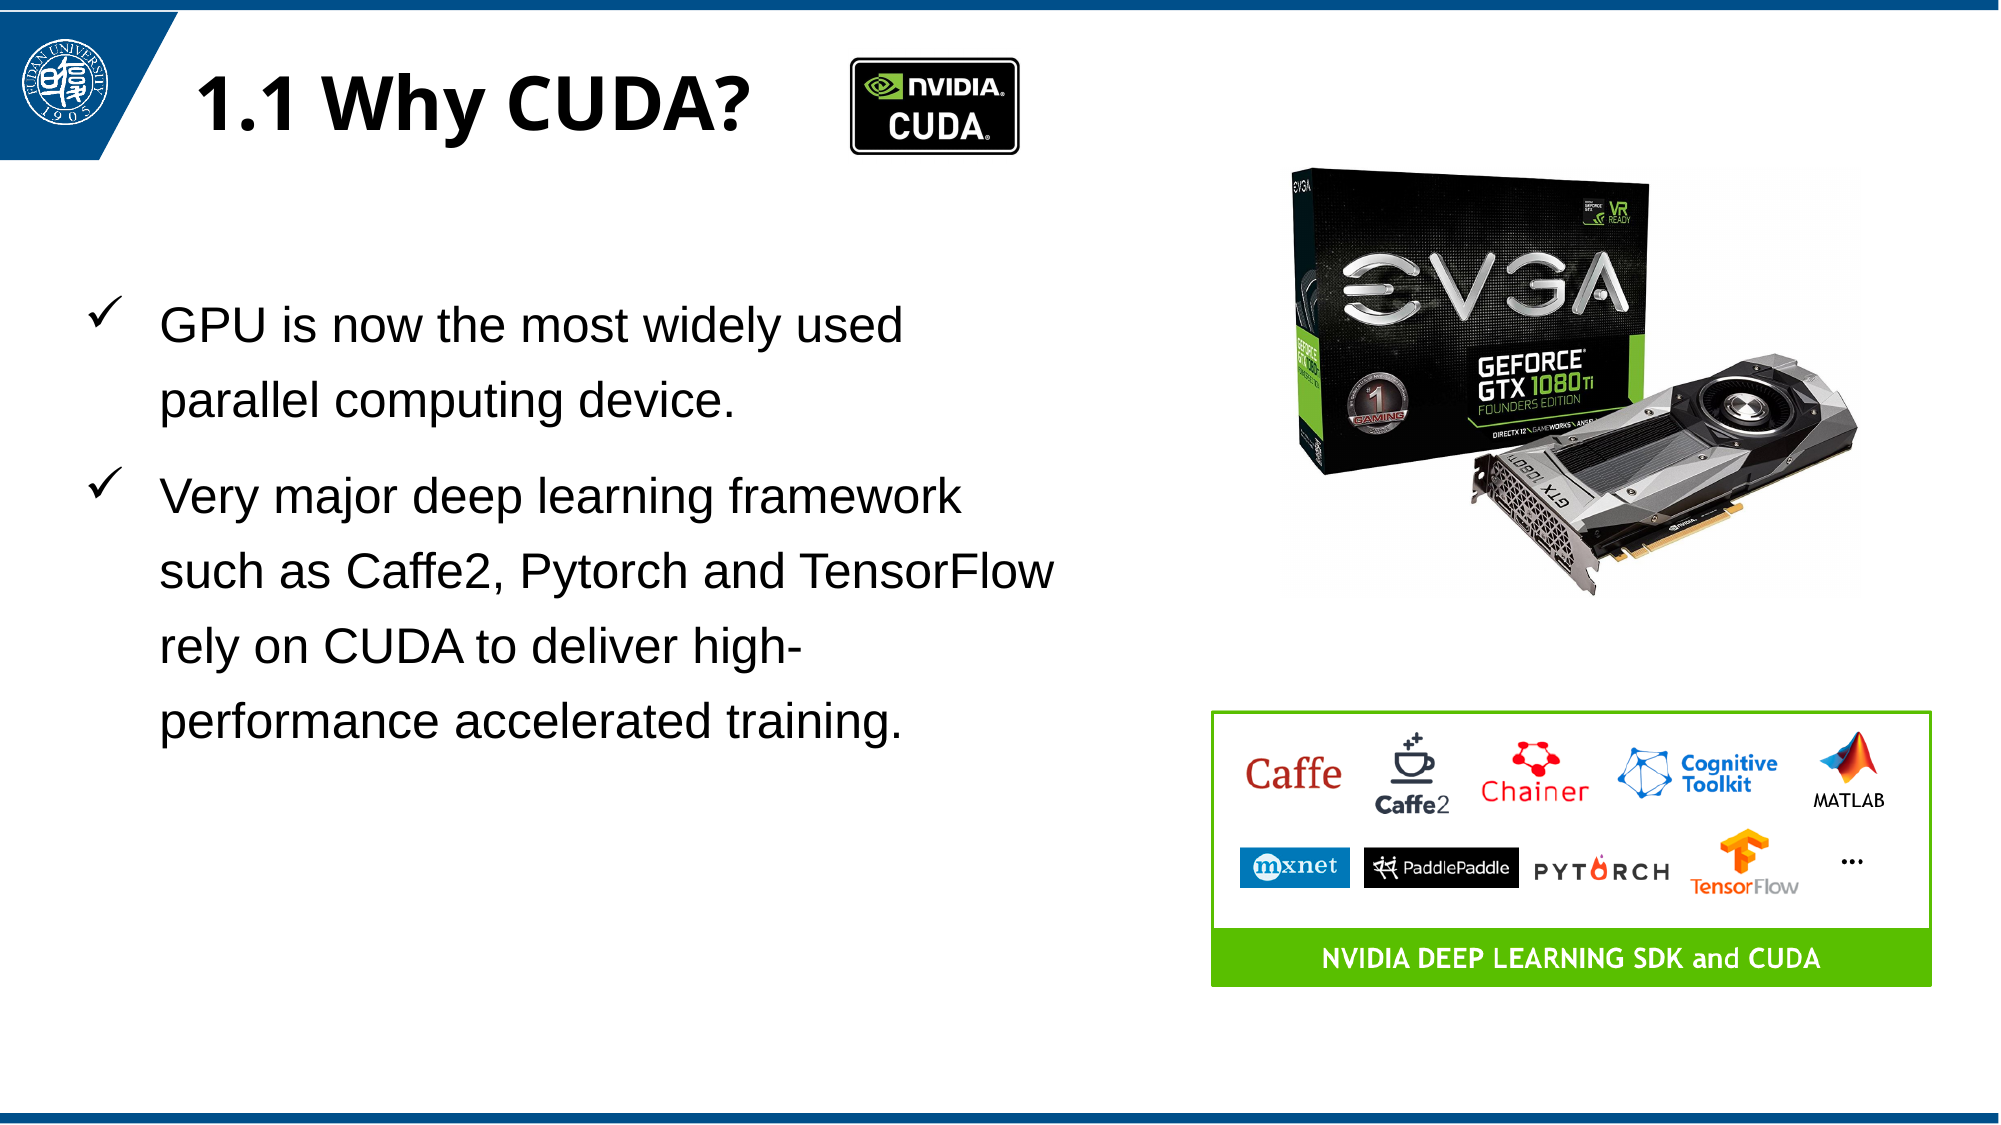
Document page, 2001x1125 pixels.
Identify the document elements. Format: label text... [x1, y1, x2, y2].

text_box GPU is now the most widely used parallel computing device. Very major deep learning framework such as Caffe2, Pytorch and TensorFlow rely on CUDA to deliver high-performance accelerated training. [69, 270, 1071, 757]
text_box 1.1 Why CUDA? [179, 31, 1861, 181]
picture [847, 48, 1021, 164]
picture [1280, 167, 1862, 599]
picture [22, 39, 108, 125]
picture [1201, 699, 1940, 996]
